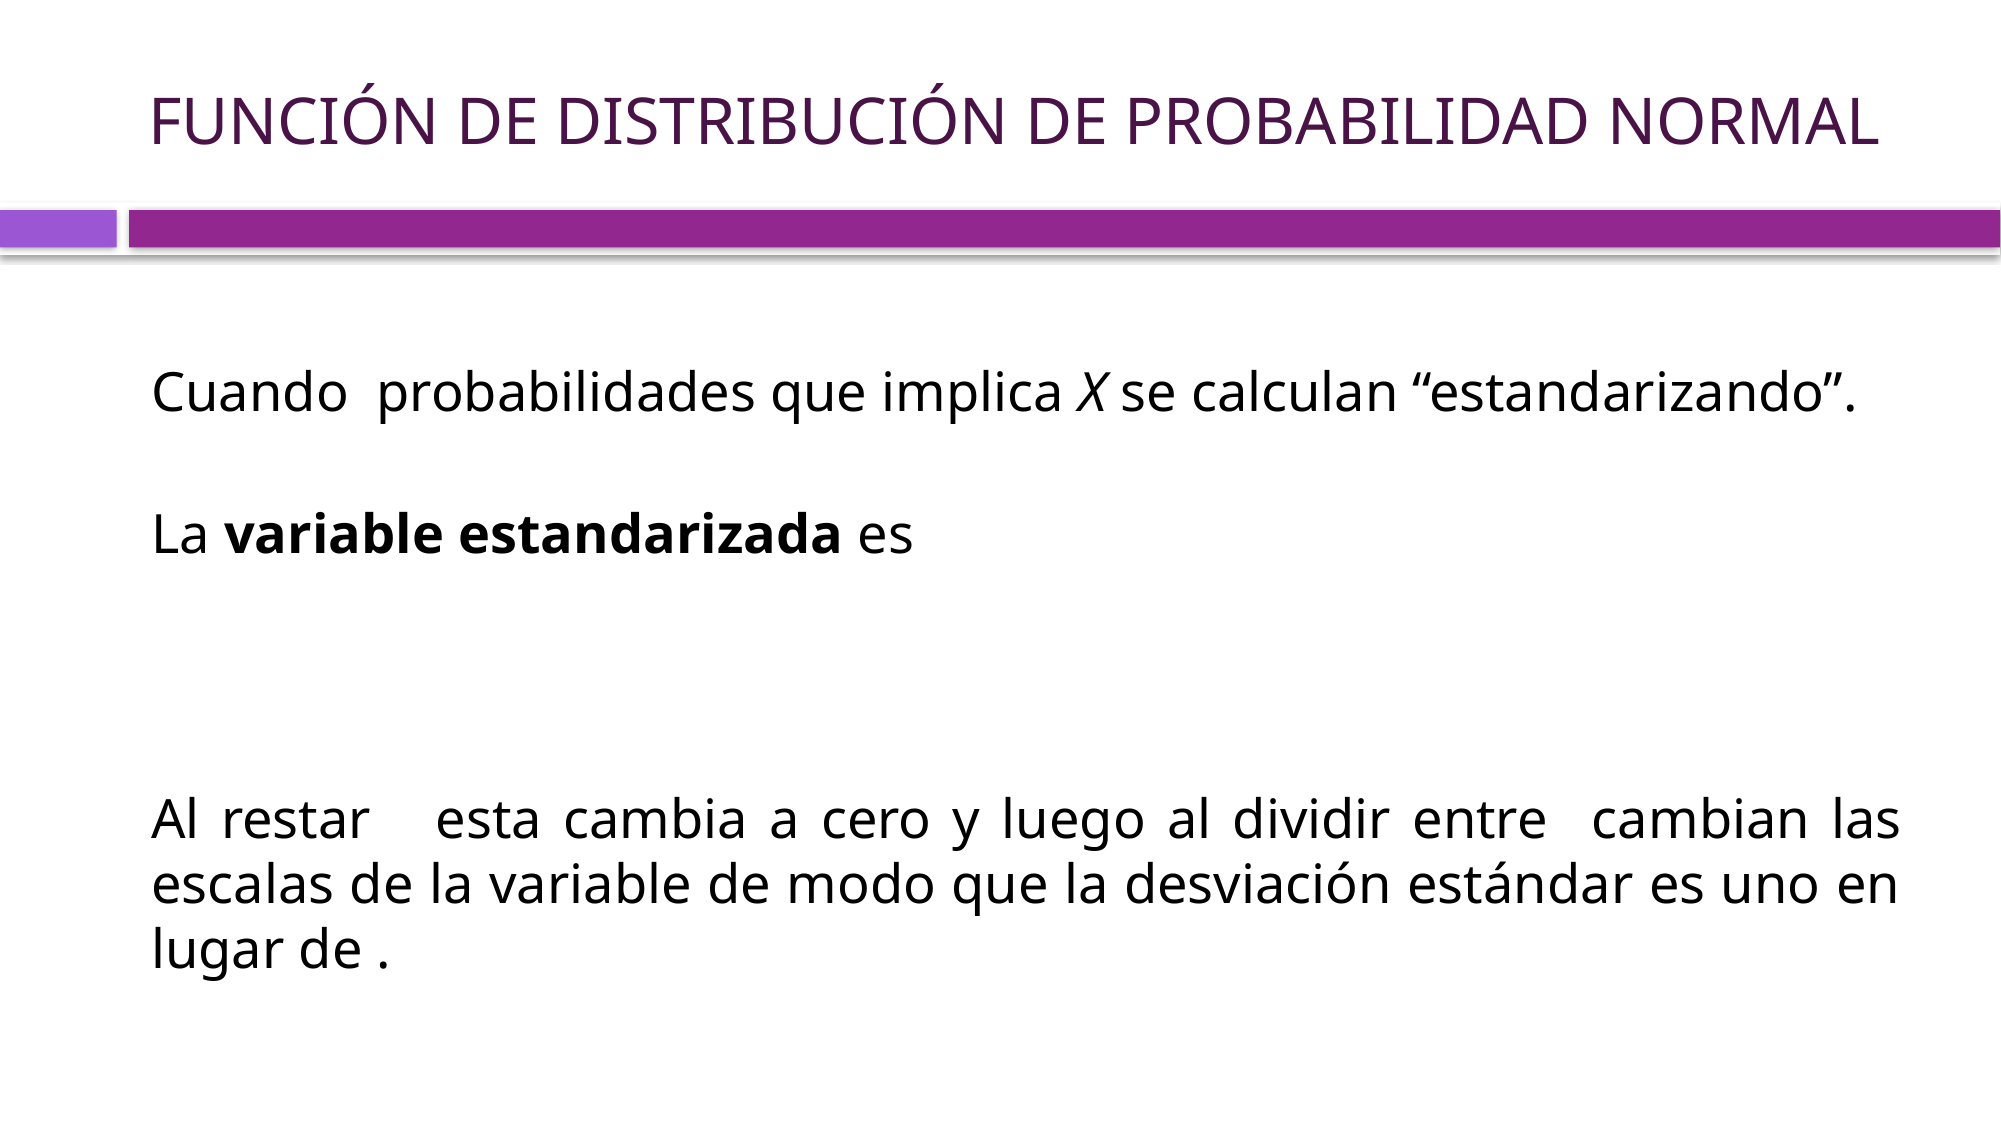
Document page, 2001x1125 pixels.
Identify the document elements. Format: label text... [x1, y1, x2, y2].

title Función de distribución de probabilidad Normal [133, 37, 1917, 200]
